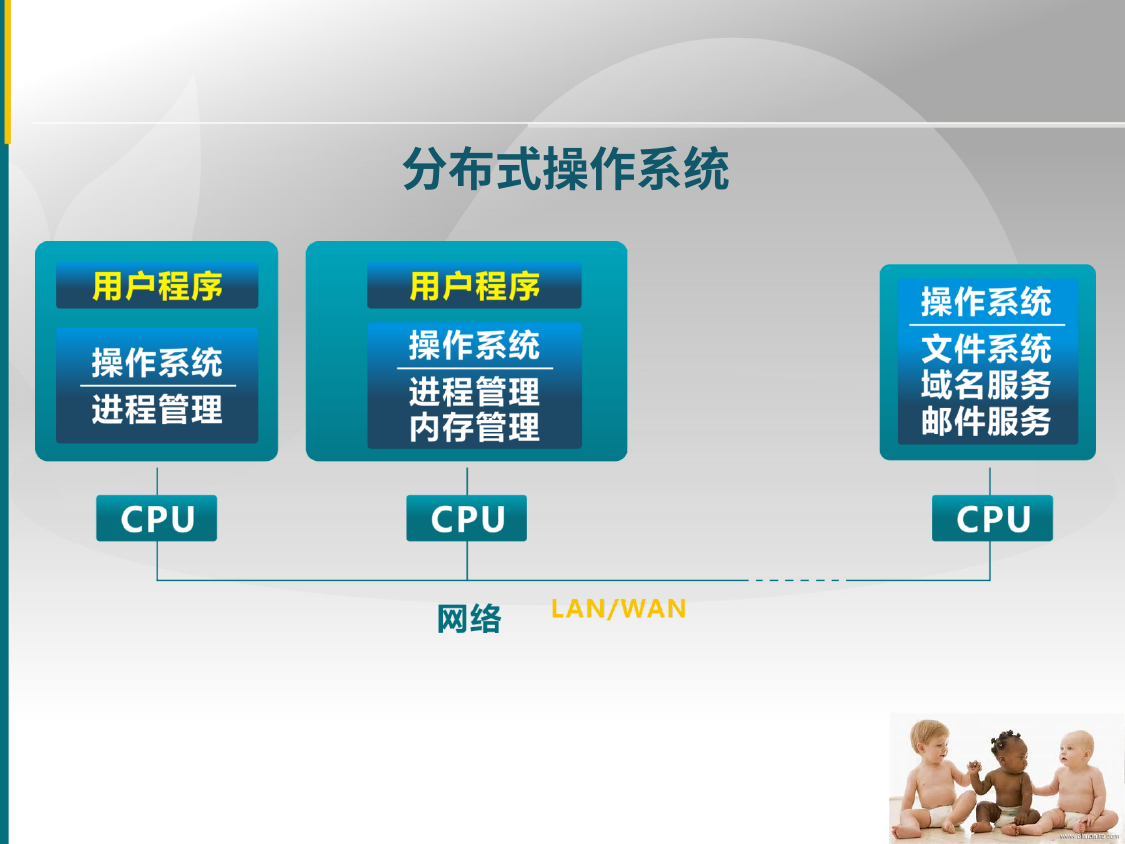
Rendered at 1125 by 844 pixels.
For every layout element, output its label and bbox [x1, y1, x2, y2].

picture [0, 0, 1125, 844]
text_box [35, 131, 1125, 633]
